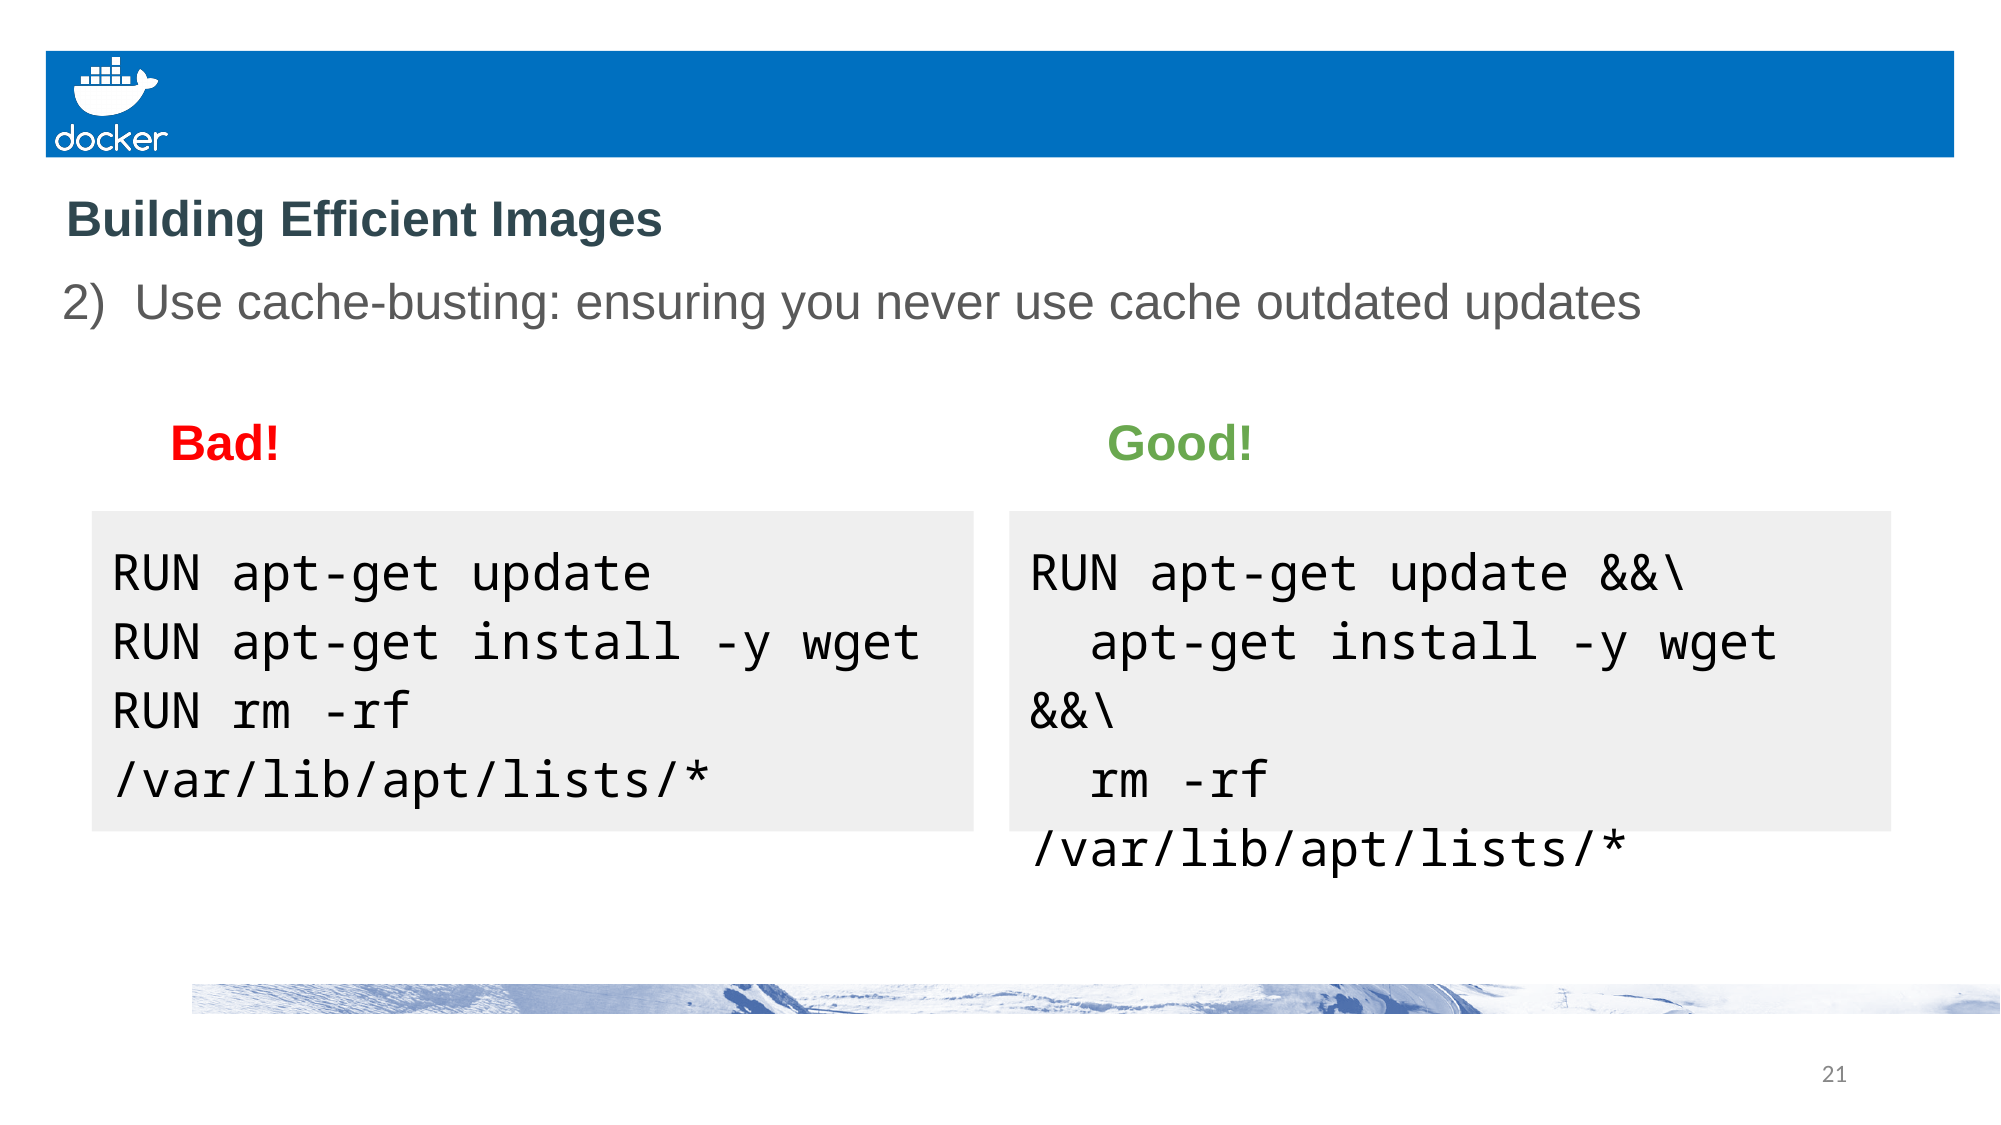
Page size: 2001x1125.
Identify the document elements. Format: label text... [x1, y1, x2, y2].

text_box RUN apt-get update RUN apt-get install -y wget RUN rm -rf /var/lib/apt/lists/* [91, 511, 974, 832]
slide_number 21 [1412, 1042, 1863, 1103]
text_box Building Efficient Images [45, 166, 1945, 300]
text_box [45, 50, 1955, 158]
picture [55, 57, 168, 151]
text_box RUN apt-get update &&\ apt-get install -y wget &&\ rm -rf /var/lib/apt/lists/* [1009, 511, 1892, 832]
text_box 2) Use cache-busting: ensuring you never use cache outdated updates Bad! Good! [0, 249, 1782, 1043]
picture [191, 984, 2000, 1014]
